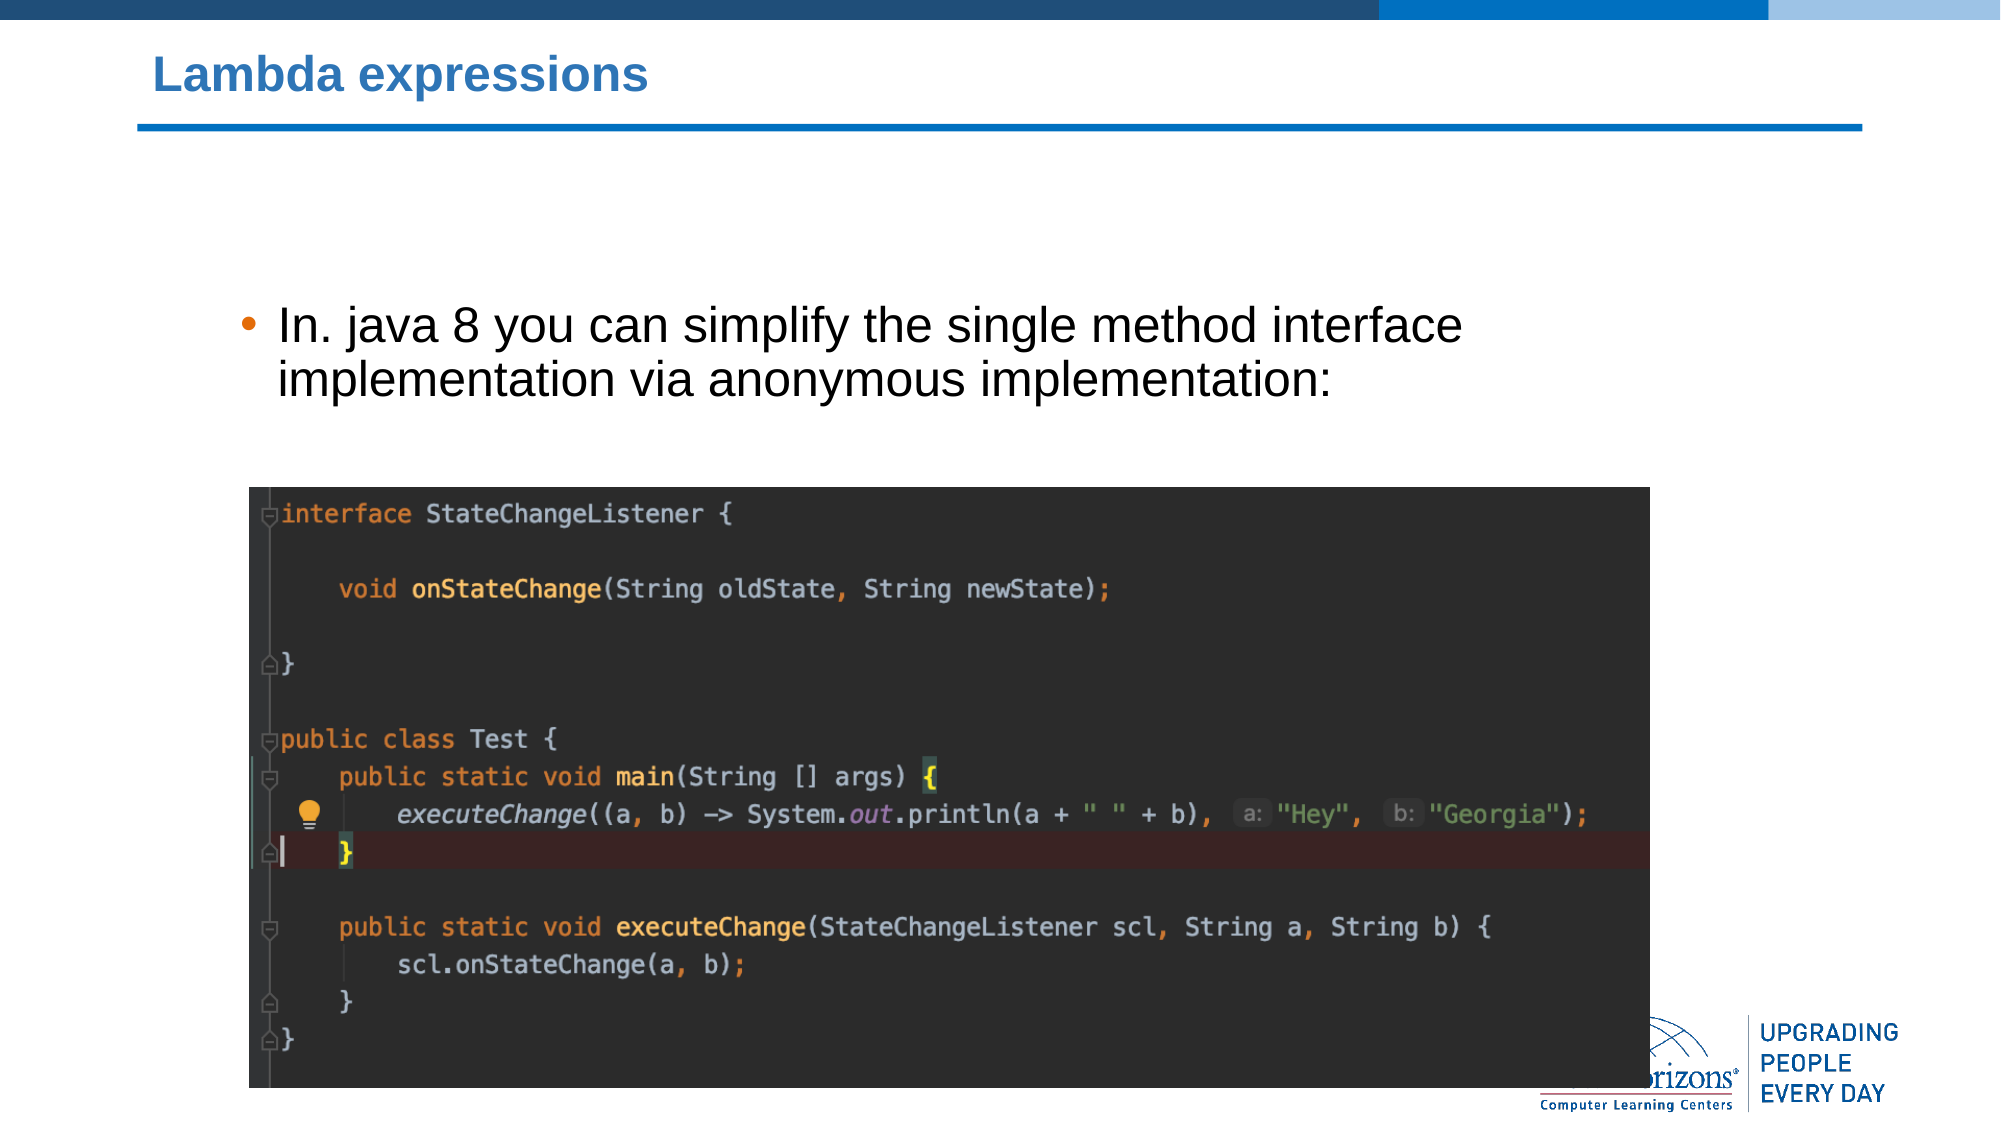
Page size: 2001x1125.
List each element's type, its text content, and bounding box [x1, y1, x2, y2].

picture [249, 487, 1904, 1114]
list In. java 8 you can simplify the single method interface implementation via anonymous implementation: [225, 291, 1800, 880]
title Lambda expressions [137, 36, 1863, 115]
